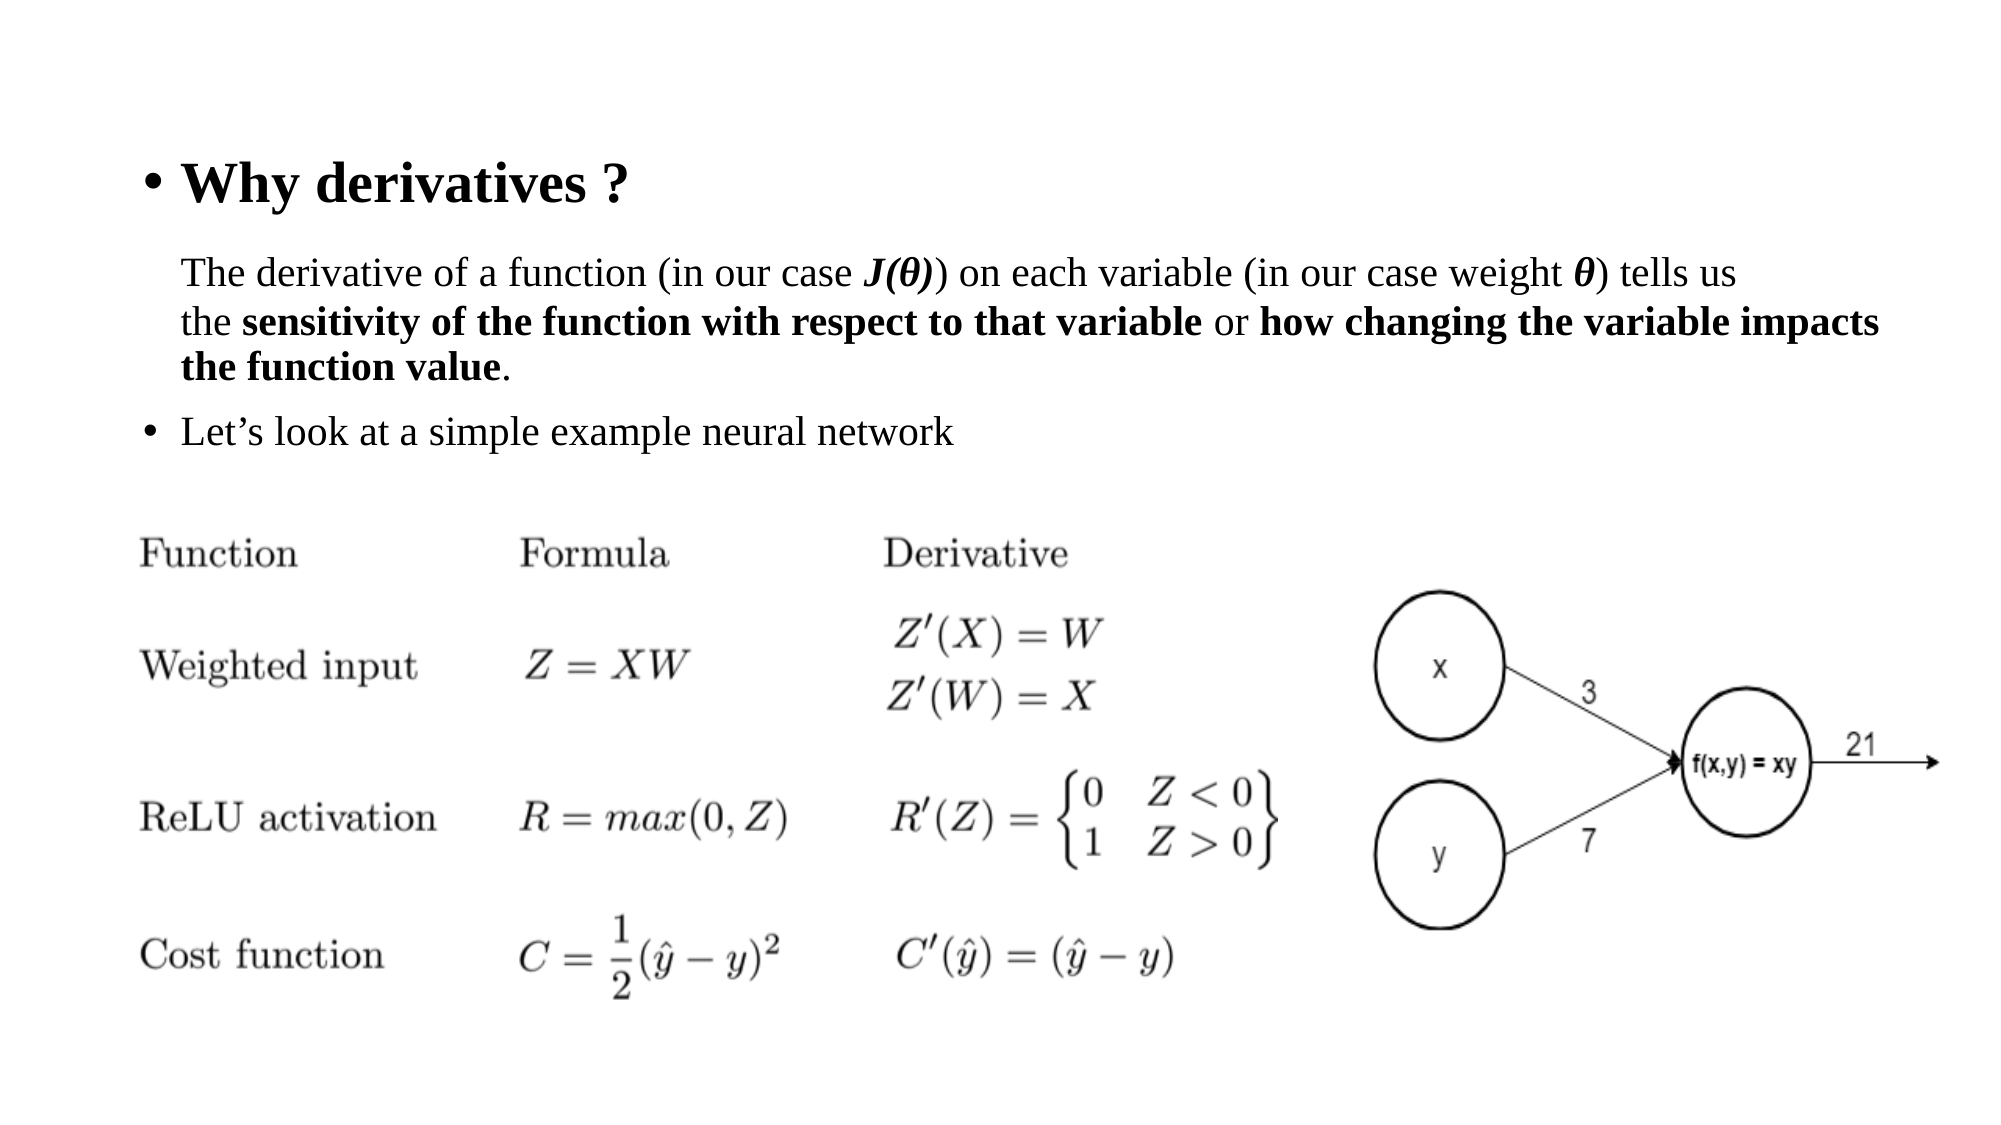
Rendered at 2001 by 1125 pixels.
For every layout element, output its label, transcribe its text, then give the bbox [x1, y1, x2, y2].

list Why derivatives ? The derivative of a function (in our case J(θ)) on each variable (in our case weight θ) tells us the sensitivity of the function with respect to that variable or how changing the variable impacts the function value. Let’s look at a simple example neural network [128, 144, 1921, 859]
picture [135, 534, 1278, 1015]
picture [1341, 569, 1967, 962]
